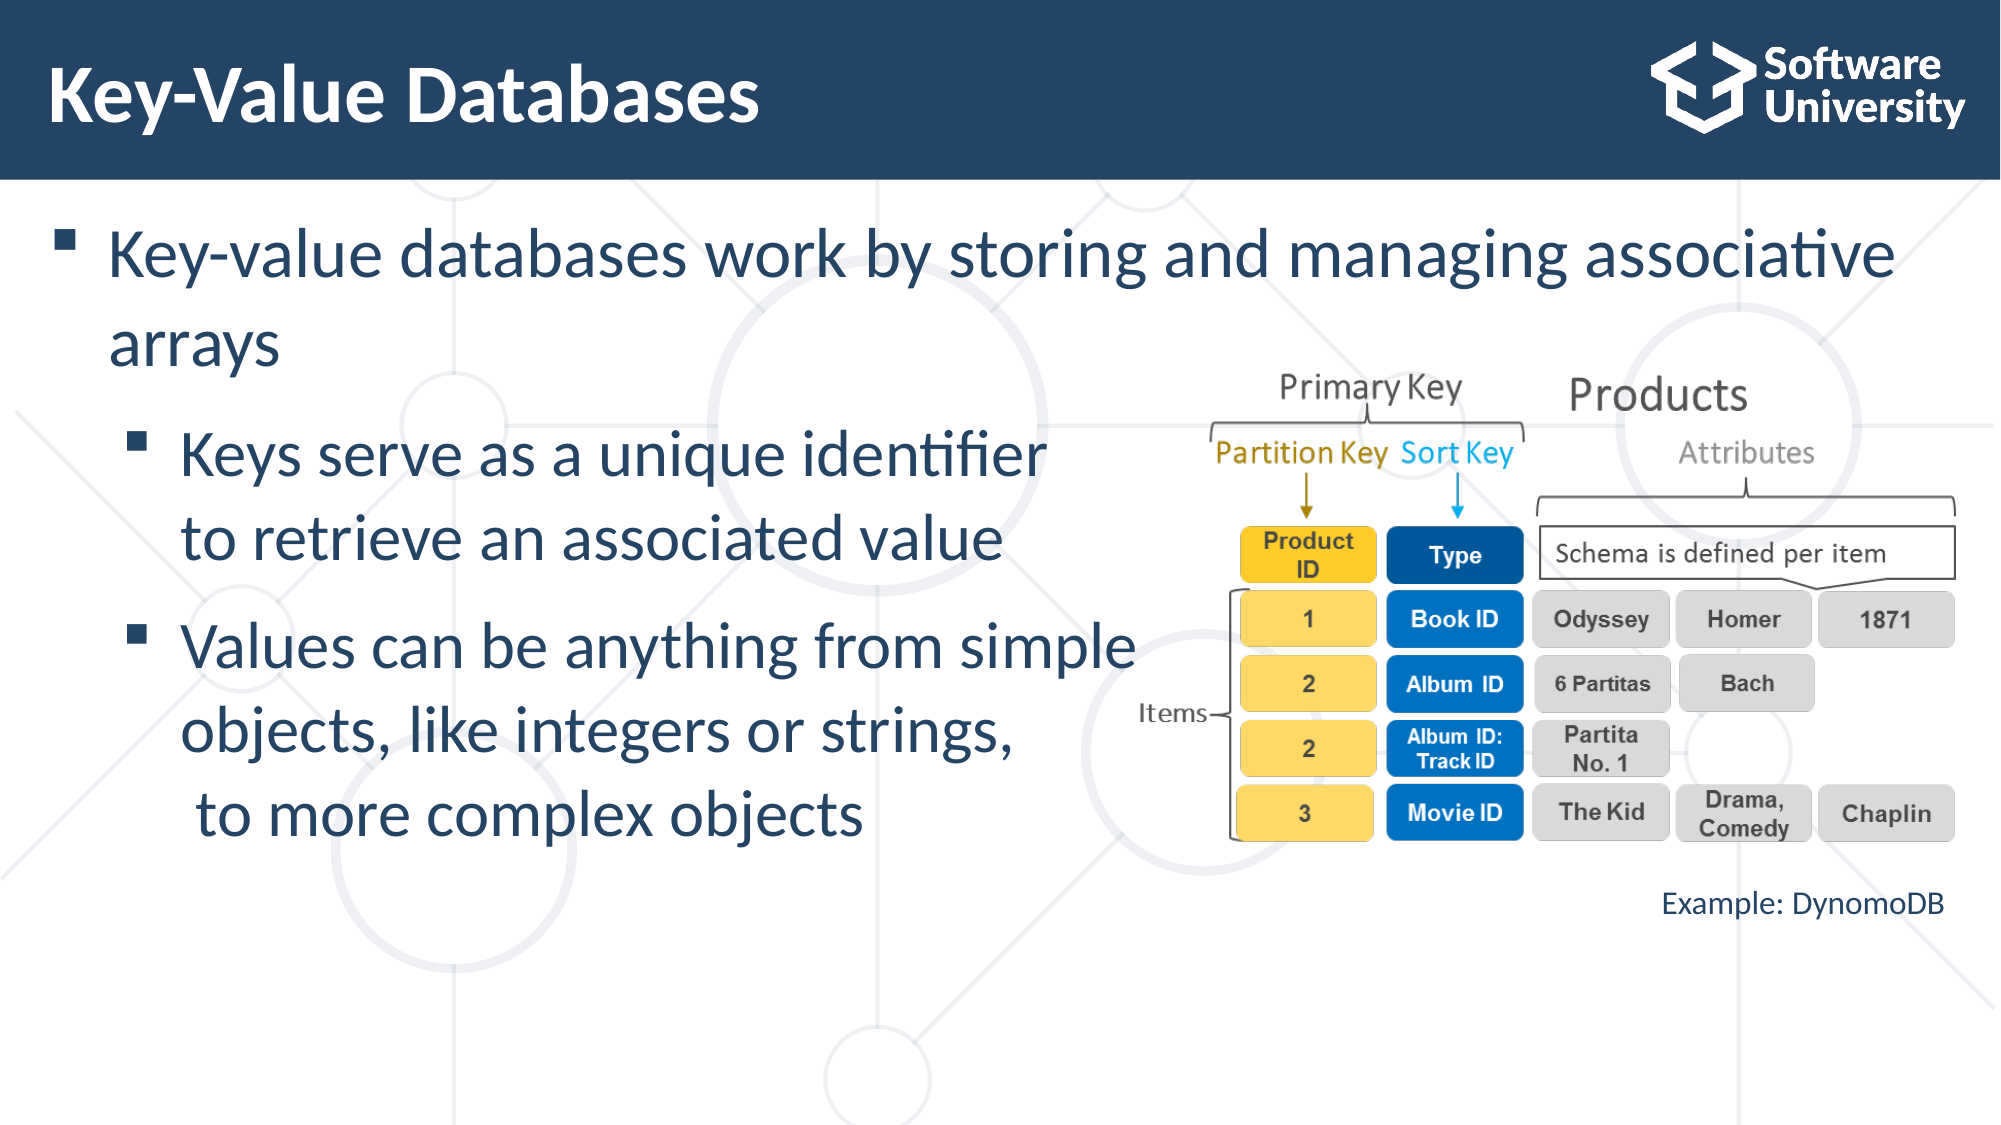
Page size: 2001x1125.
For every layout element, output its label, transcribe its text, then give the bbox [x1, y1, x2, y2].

picture [1651, 41, 1966, 134]
text_box Example: DynomoDB [1643, 873, 1970, 928]
picture [1117, 346, 1956, 856]
list Key-value databases work by storing and managing associative arrays Keys serve as a unique identifier to retrieve an associated value Values can be anything from simple objects, like integers or strings, to more complex objects [31, 196, 1970, 1104]
title Key-Value Databases [31, 16, 1625, 162]
